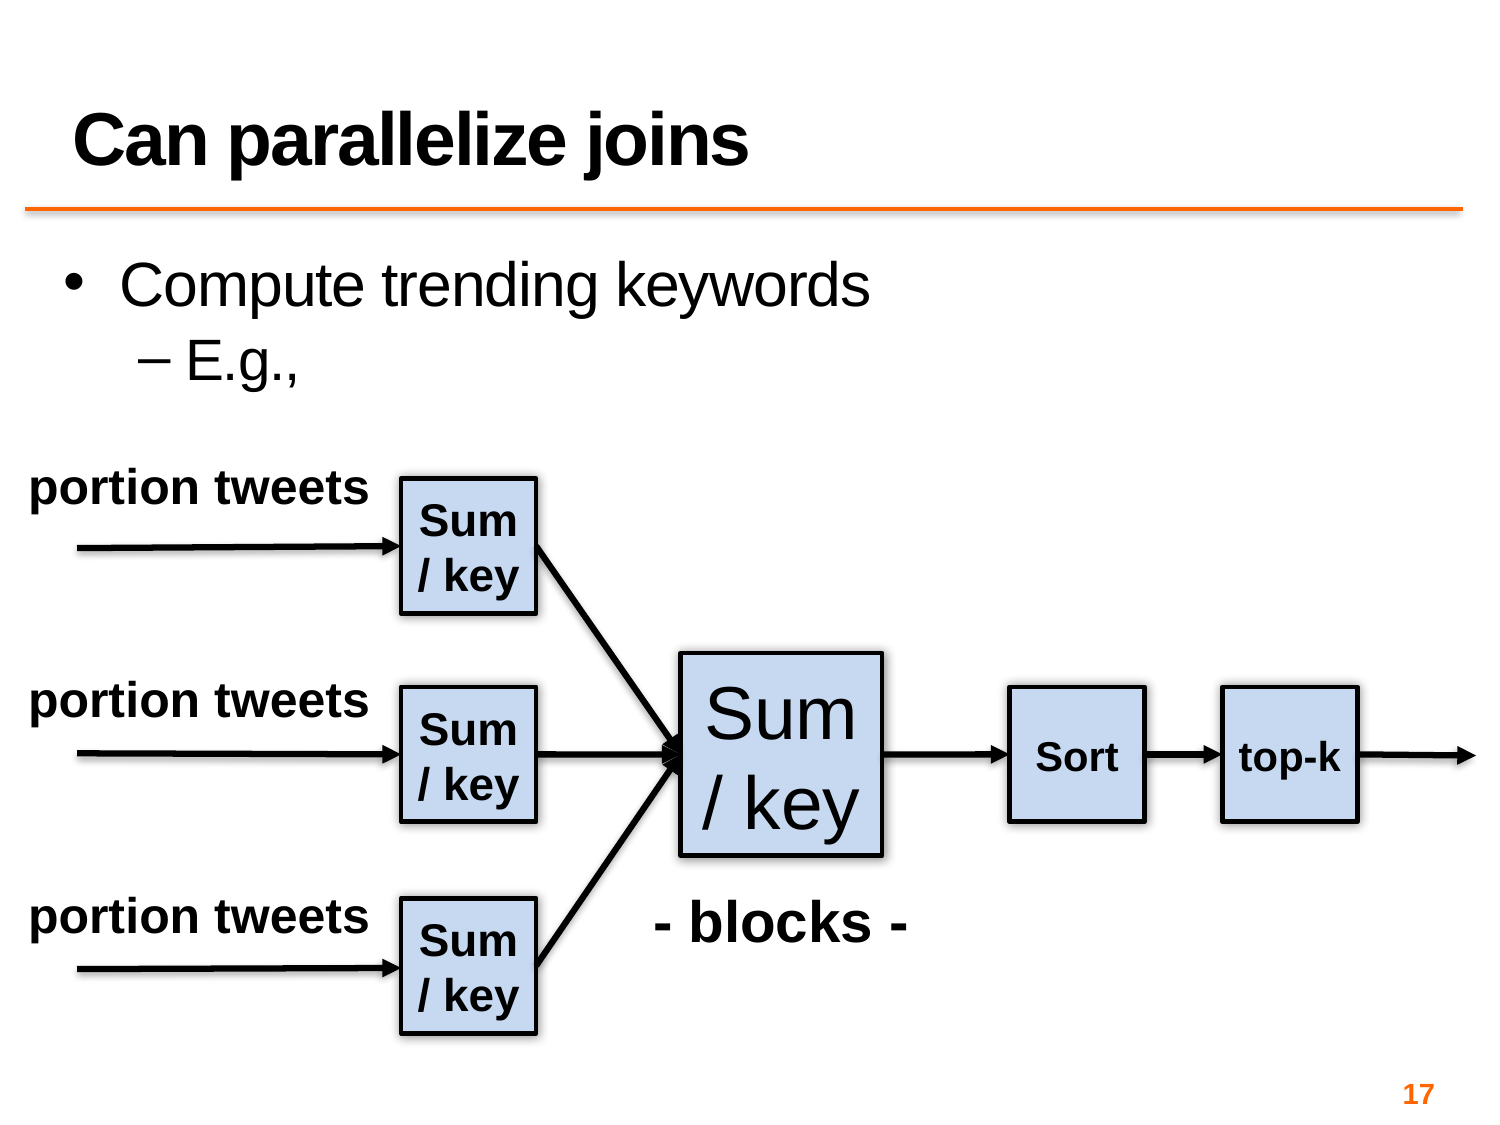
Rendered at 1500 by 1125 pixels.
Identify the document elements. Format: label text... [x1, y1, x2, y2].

slide_number 17 [1091, 1074, 1442, 1110]
text_box portion tweets [13, 875, 385, 951]
list Compute trending keywords E.g., [57, 237, 1463, 485]
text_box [535, 761, 681, 966]
title Can parallelize joins [57, 12, 1463, 188]
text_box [76, 545, 402, 549]
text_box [535, 545, 681, 755]
text_box - blocks - [685, 876, 925, 962]
text_box portion tweets [13, 447, 385, 523]
text_box Sort [1009, 686, 1145, 823]
text_box top-k [1221, 686, 1358, 823]
text_box Sum / key [685, 652, 883, 856]
text_box Sum / key [400, 478, 537, 614]
text_box portion tweets [13, 660, 385, 736]
text_box Sum / key [400, 686, 530, 823]
text_box Sum / key [400, 897, 537, 1034]
